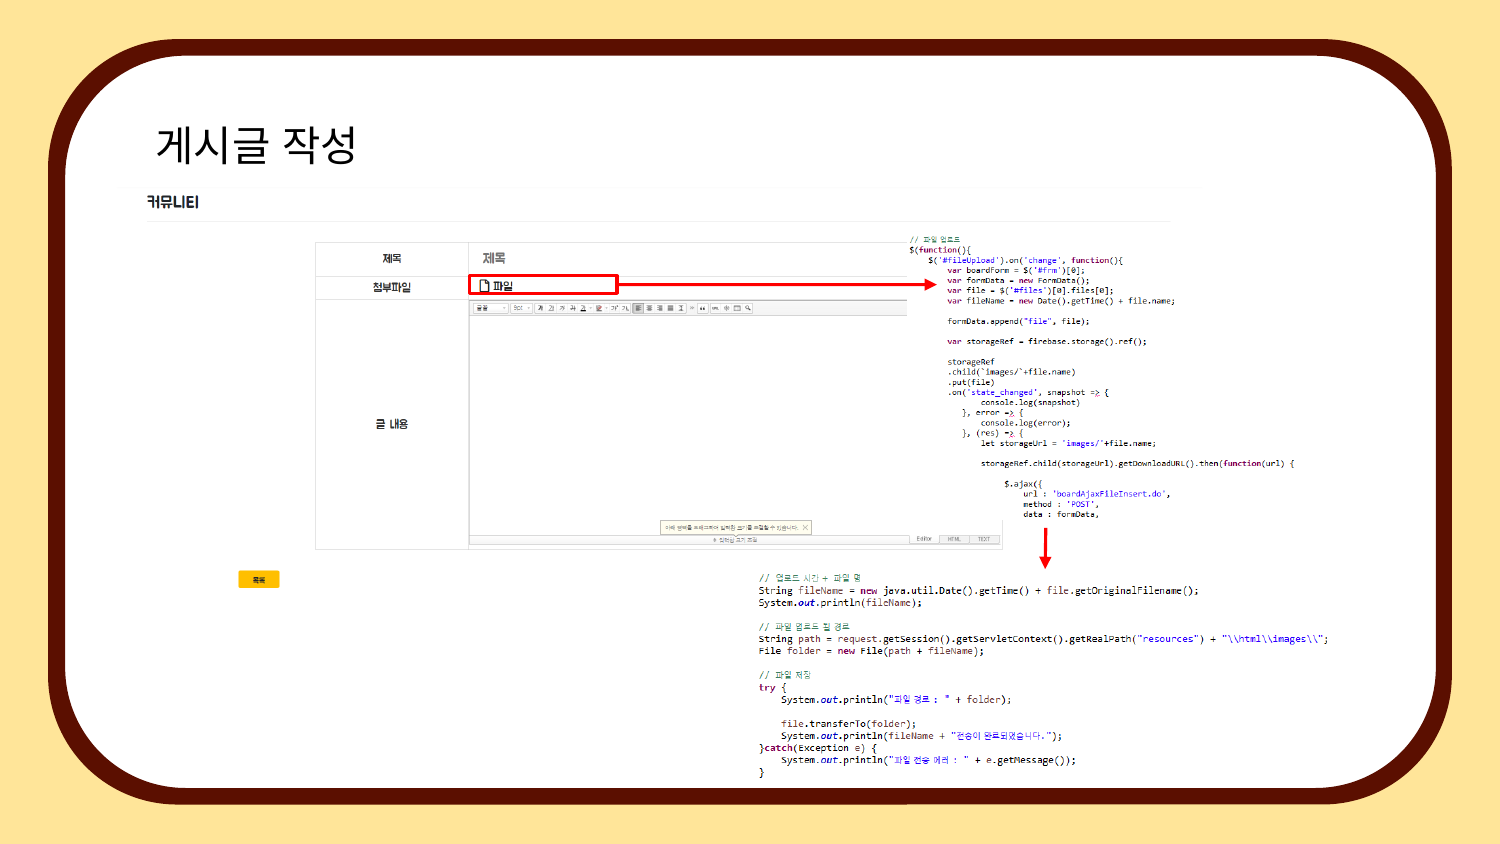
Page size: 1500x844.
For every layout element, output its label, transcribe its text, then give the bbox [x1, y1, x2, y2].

text_box 게시글 작성 [140, 104, 1391, 185]
picture [116, 187, 1345, 779]
